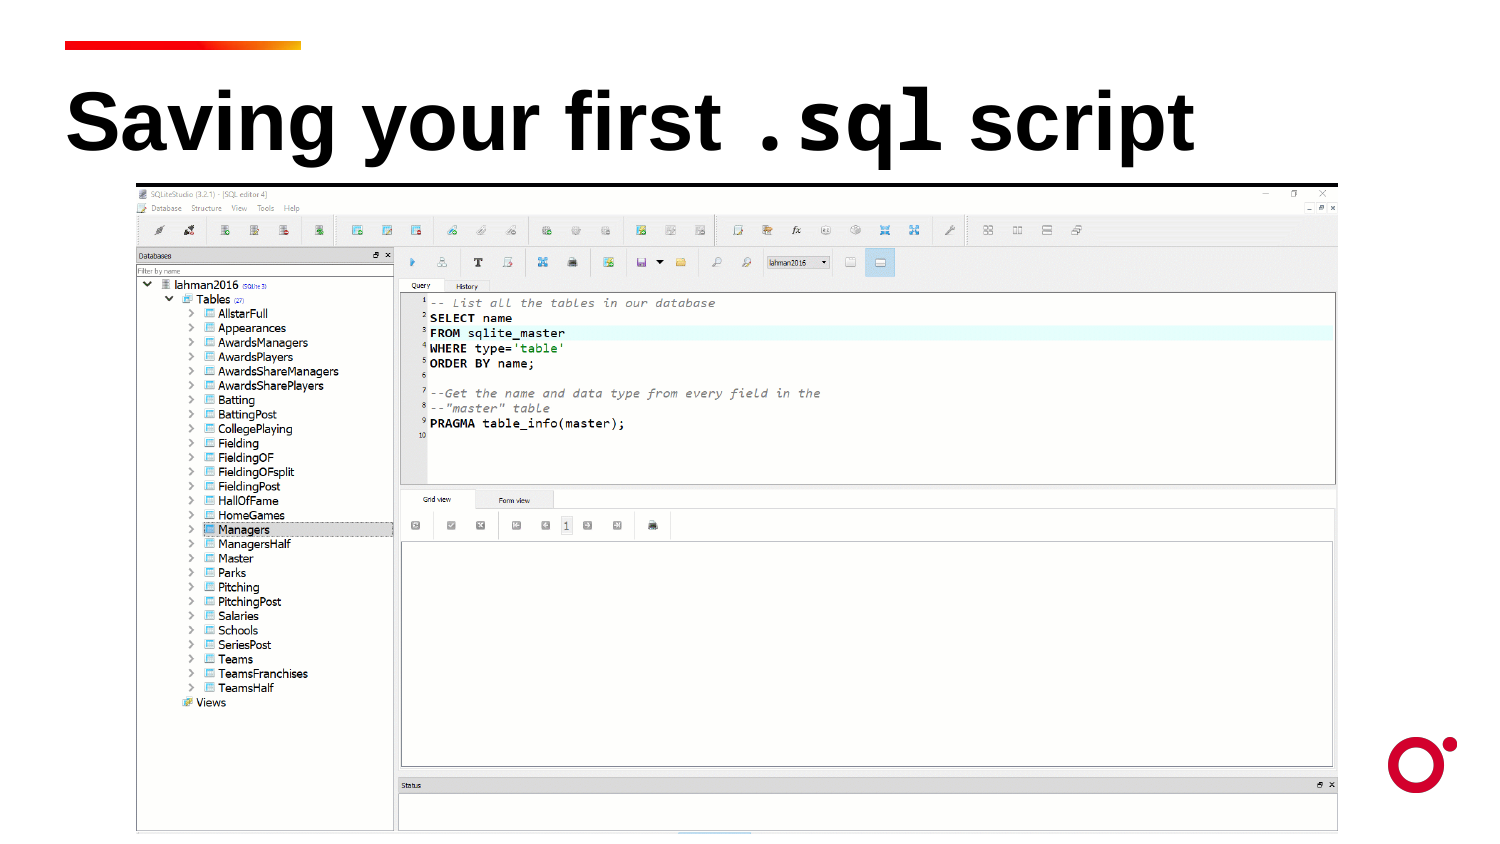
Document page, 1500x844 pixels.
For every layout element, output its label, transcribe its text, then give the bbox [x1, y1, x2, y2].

picture [1388, 737, 1457, 793]
picture [136, 182, 1338, 834]
text_box Saving your first .sql script [65, 57, 1409, 169]
picture [65, 41, 301, 50]
